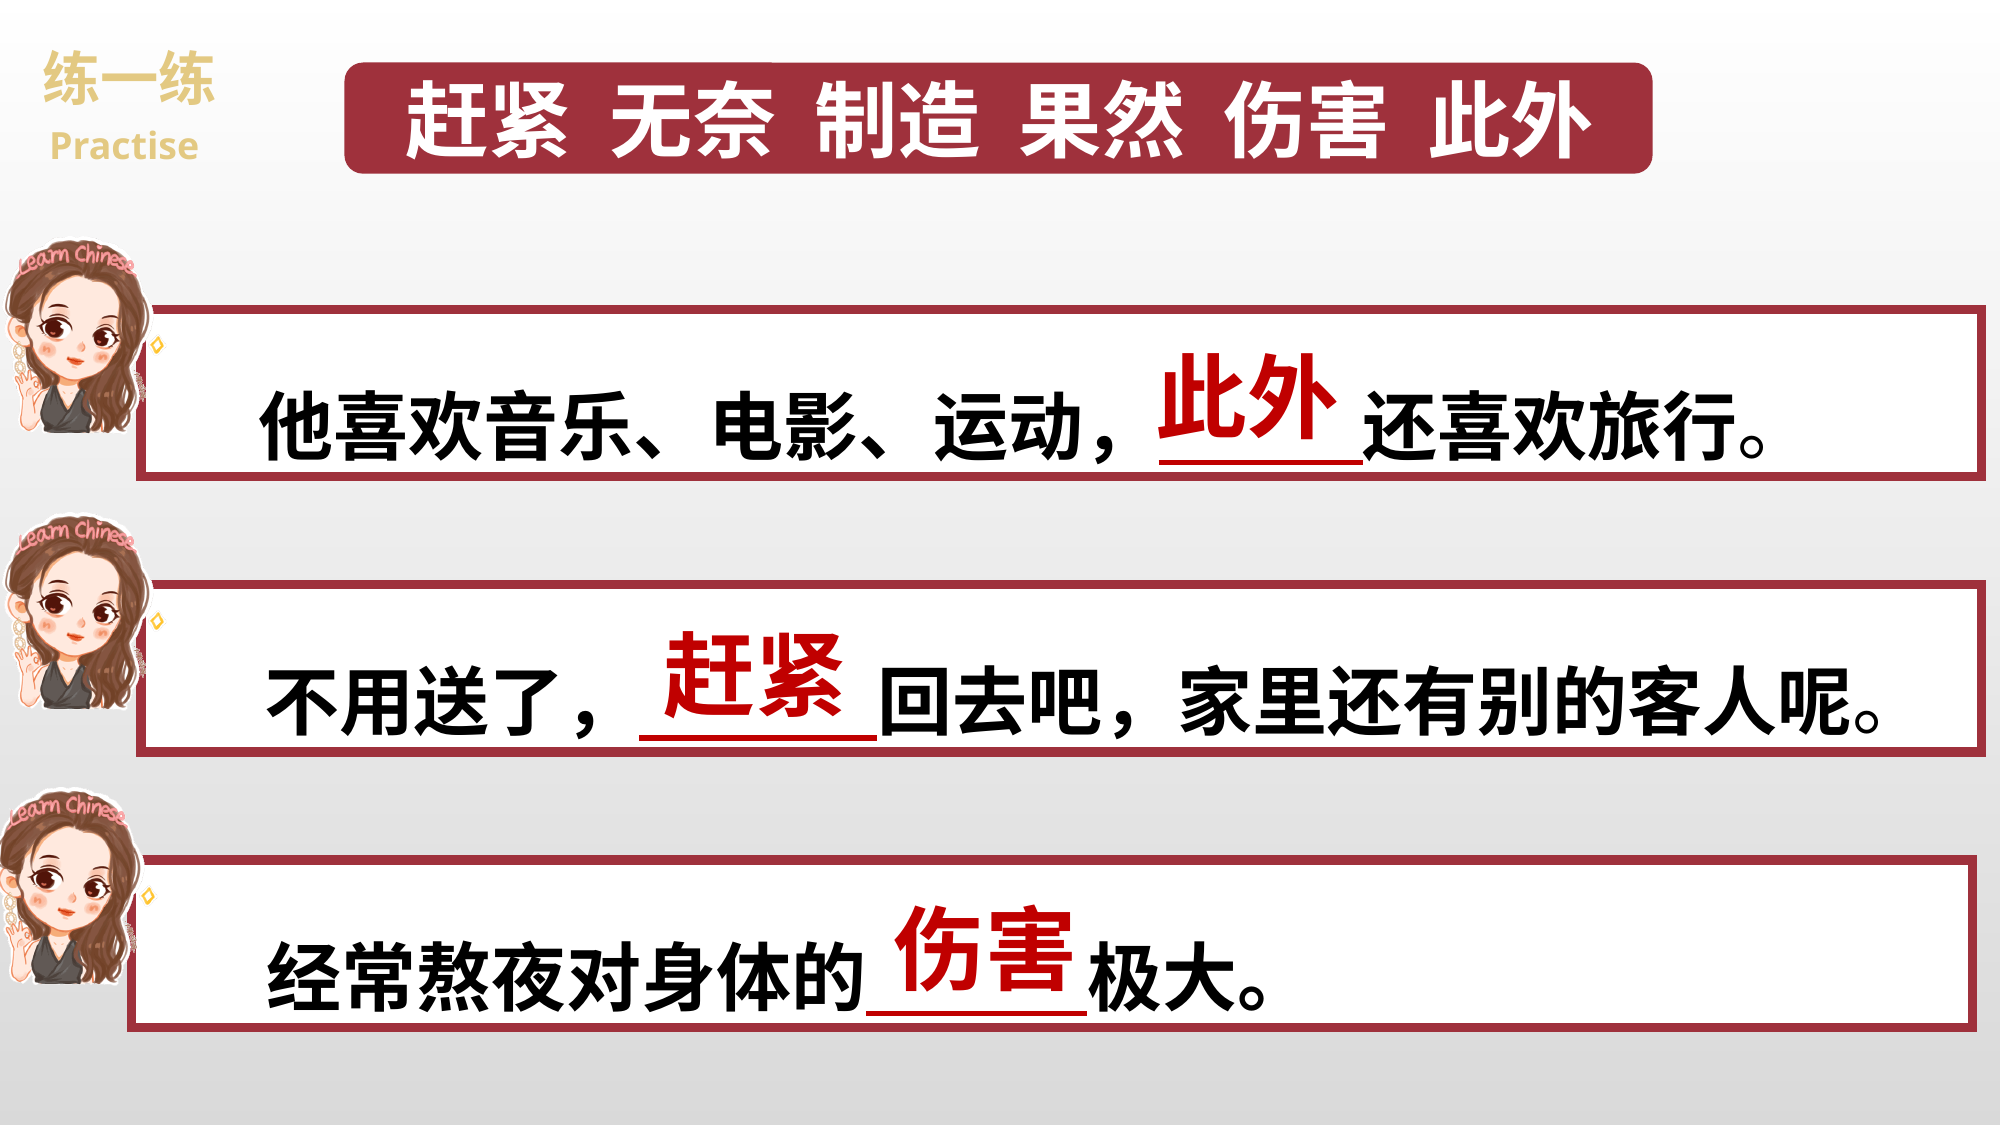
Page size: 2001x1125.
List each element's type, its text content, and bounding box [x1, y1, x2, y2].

text_box 练一练 [27, 35, 233, 120]
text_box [344, 61, 1656, 178]
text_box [0, 209, 1982, 477]
text_box Practise [34, 115, 215, 175]
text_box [0, 485, 1982, 753]
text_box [0, 760, 1973, 1028]
